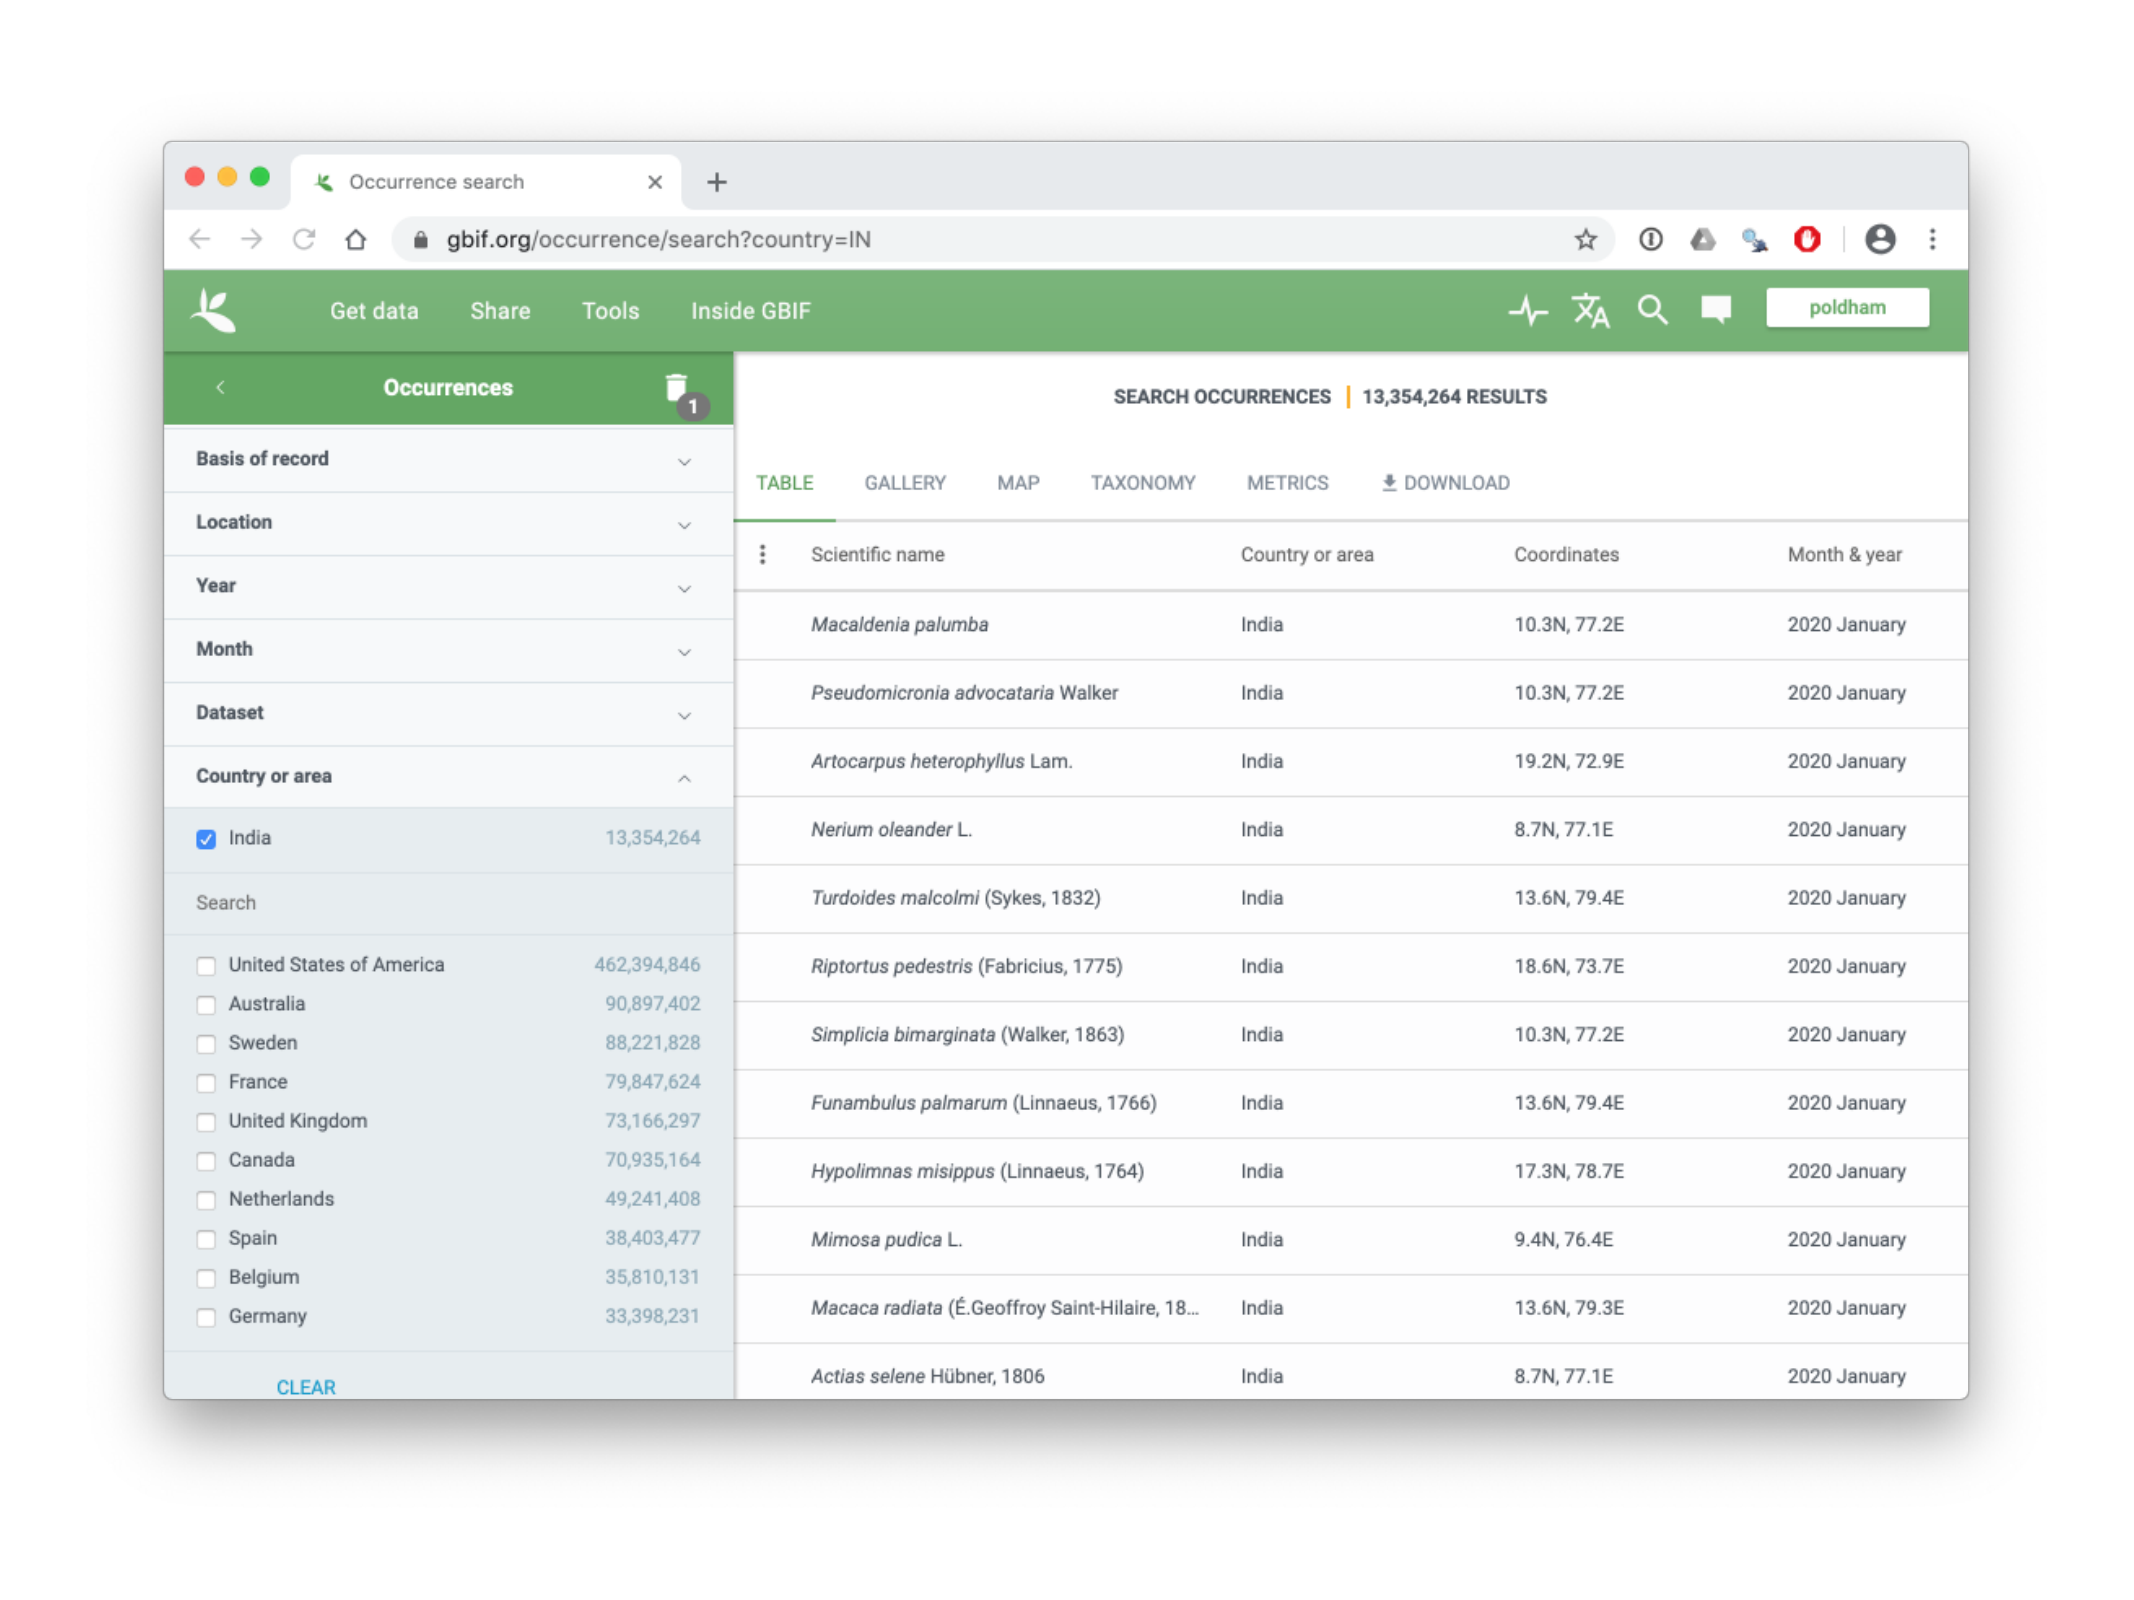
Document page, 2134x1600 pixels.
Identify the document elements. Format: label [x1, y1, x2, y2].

picture [79, 80, 2054, 1520]
